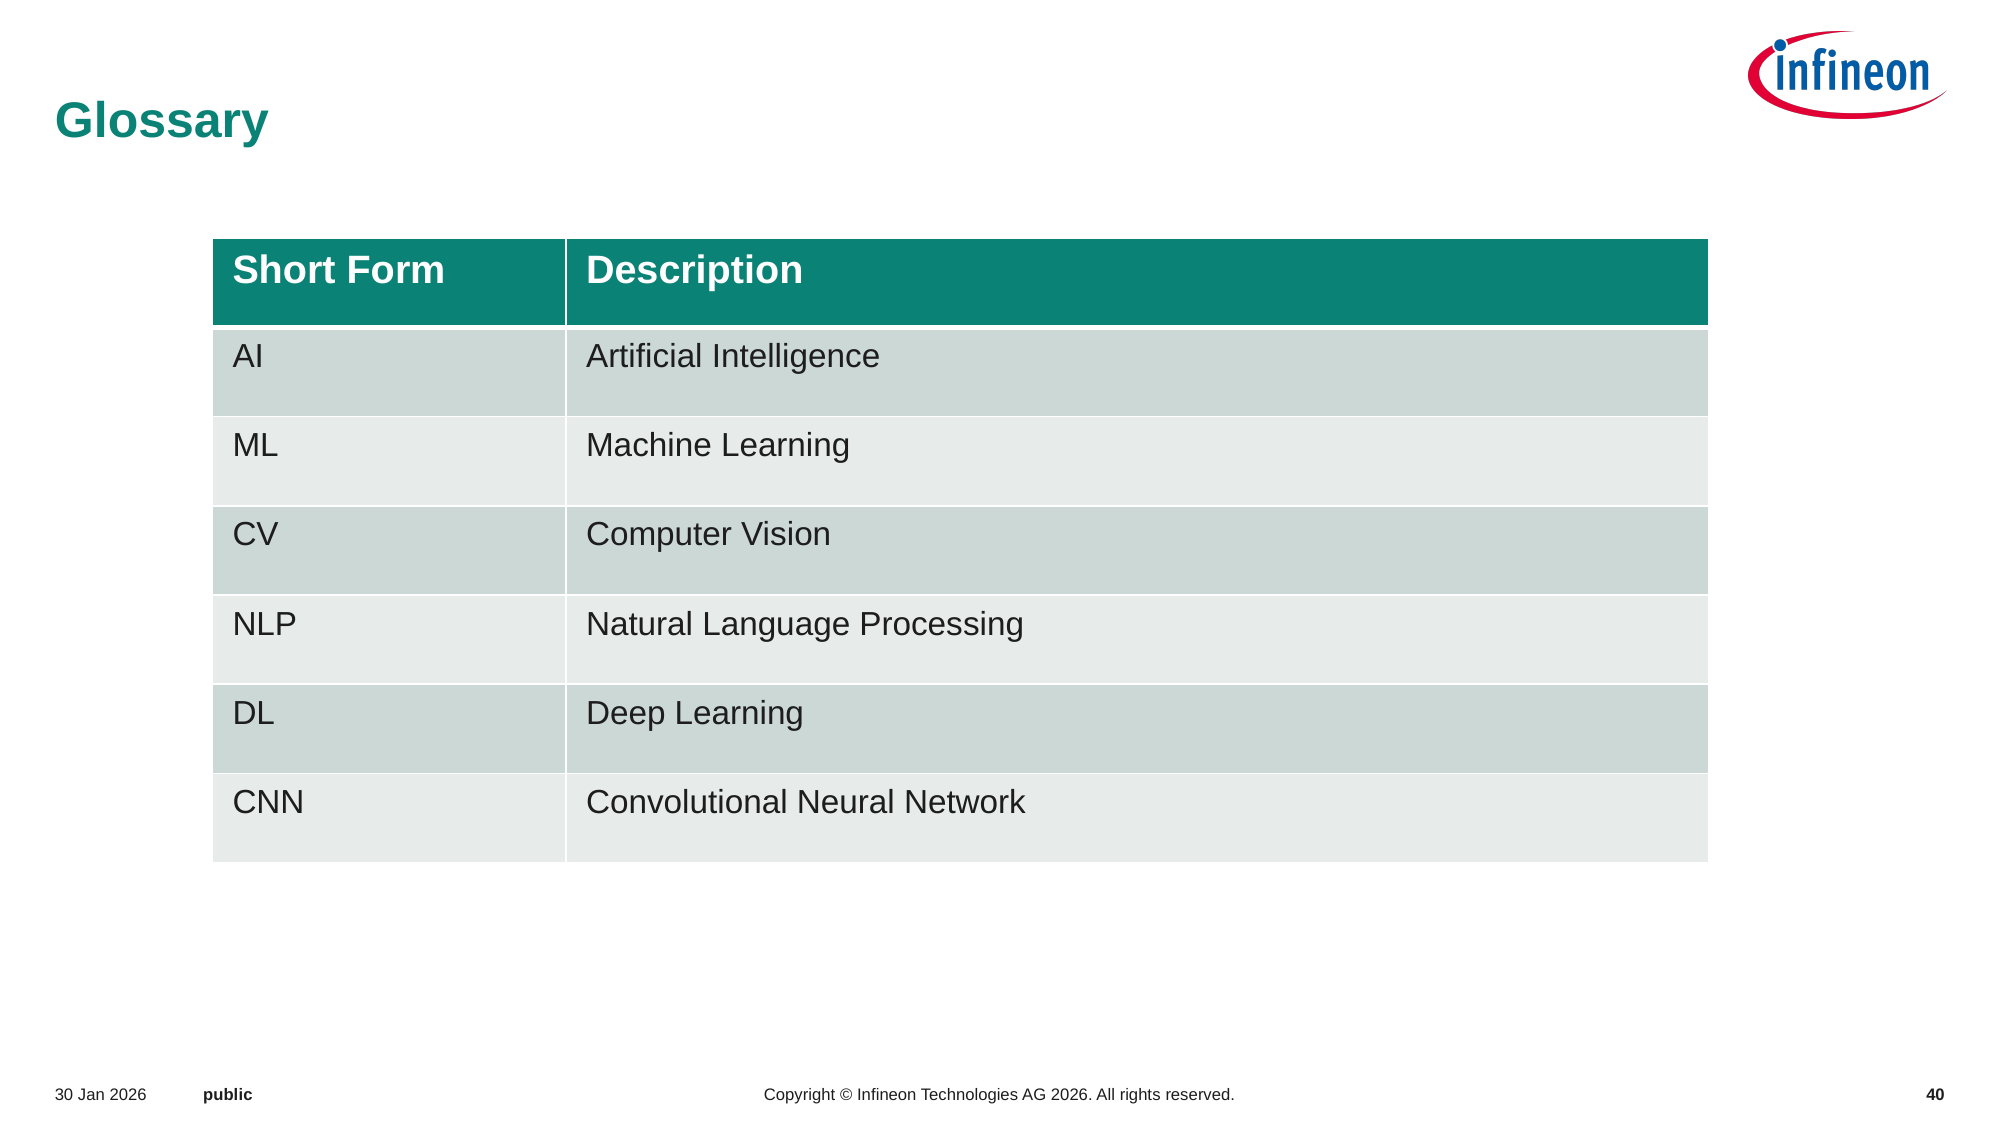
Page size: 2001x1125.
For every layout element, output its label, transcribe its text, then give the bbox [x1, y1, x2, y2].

table_cell CV [213, 507, 565, 594]
table_header Short Form [213, 239, 565, 325]
table_cell Computer Vision [567, 507, 1708, 594]
table_cell Artificial Intelligence [567, 330, 1708, 416]
table_cell ML [213, 417, 565, 505]
table_cell AI [213, 330, 565, 416]
table_cell Deep Learning [567, 685, 1708, 773]
table_cell Convolutional Neural Network [567, 774, 1708, 862]
table_cell DL [213, 685, 565, 773]
table_cell Natural Language Processing [567, 596, 1708, 683]
table_cell NLP [213, 596, 565, 683]
table_cell Machine Learning [567, 417, 1708, 505]
title Glossary [55, 30, 1632, 149]
picture [1748, 31, 1947, 119]
table_cell CNN [213, 774, 565, 862]
table_header Description [567, 239, 1708, 325]
